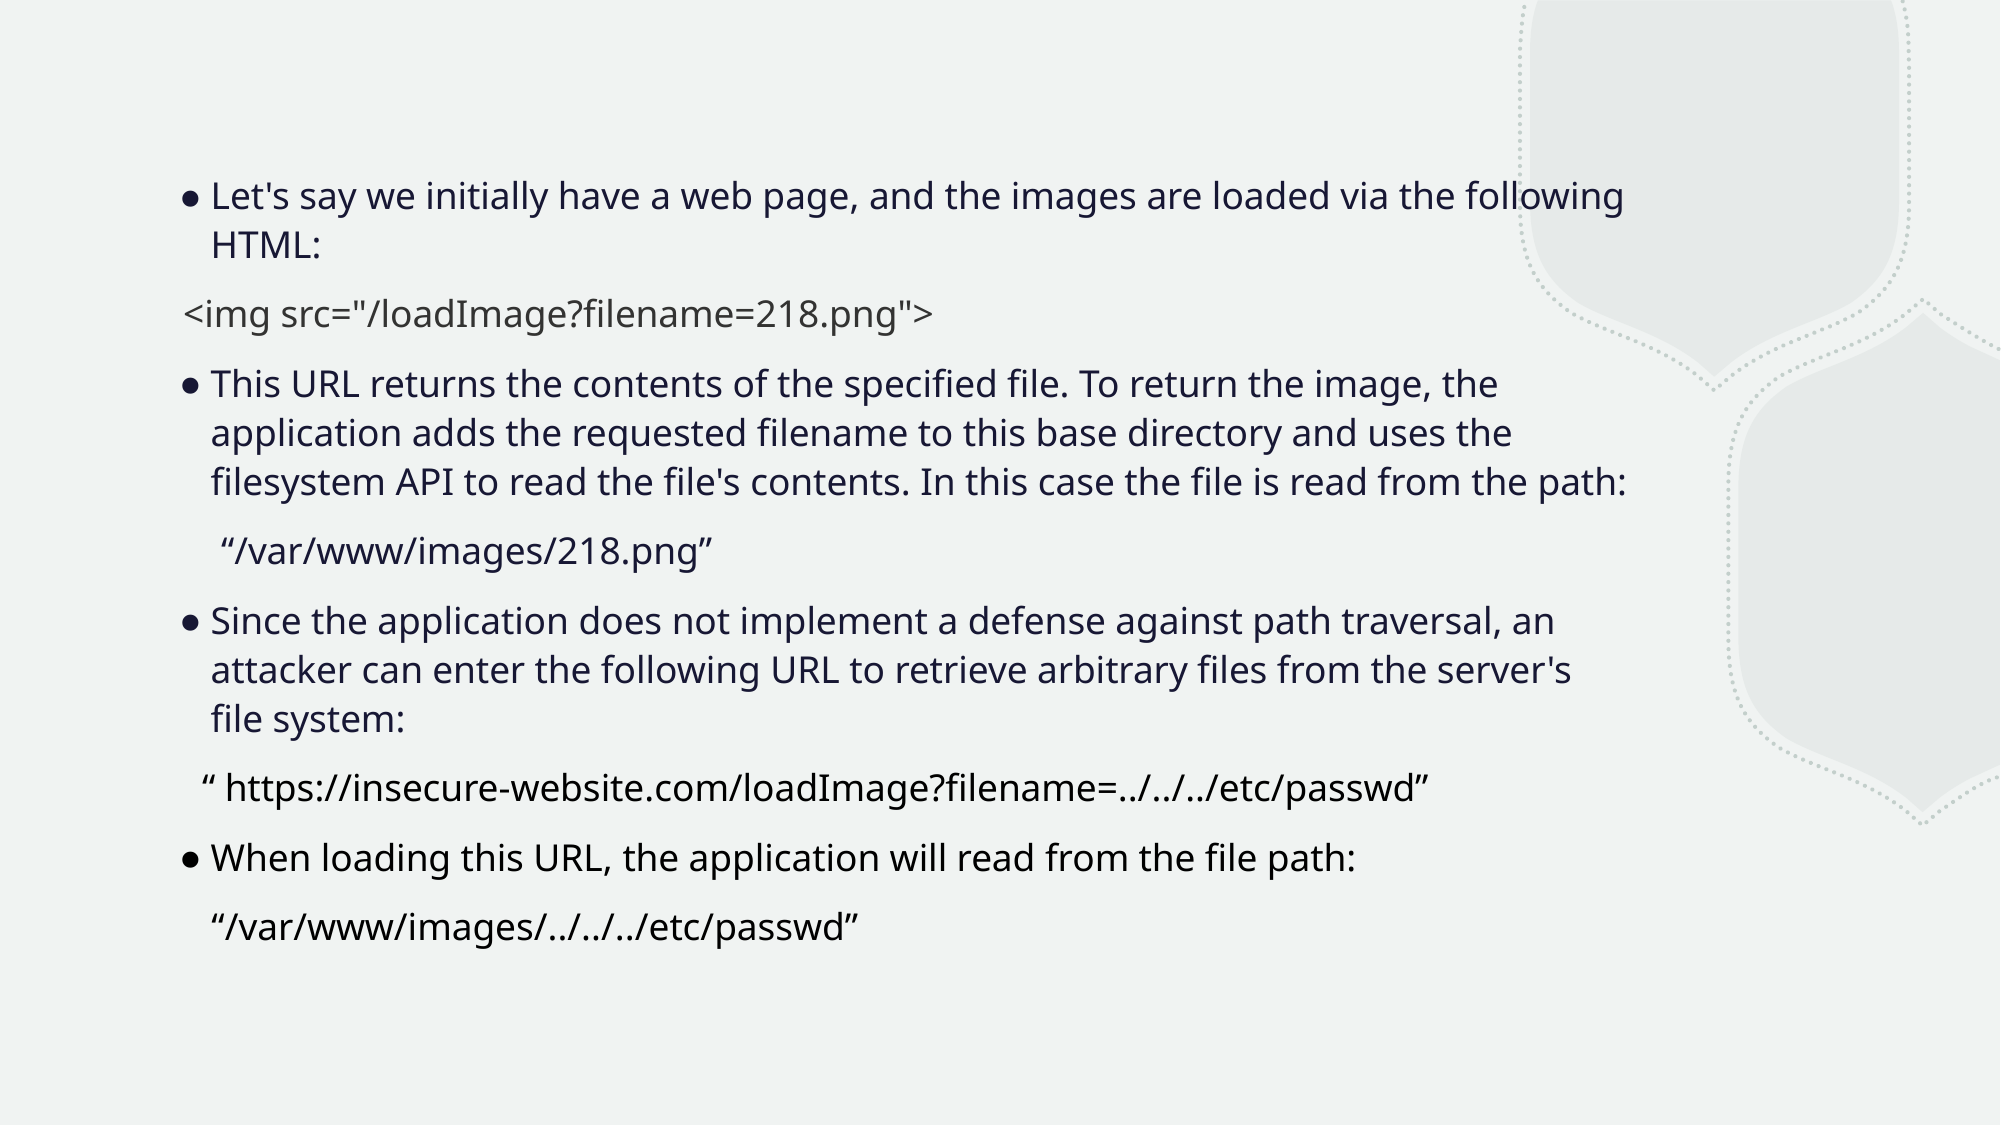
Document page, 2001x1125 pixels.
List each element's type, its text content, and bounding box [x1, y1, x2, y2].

list Let's say we initially have a web page, and the images are loaded via the following HTML: <img src="/loadImage?filename=218.png"> This URL returns the contents of the specified file. To return the image, the application adds the requested filename to this base directory and uses the filesystem API to read the file's contents. In this case the file is read from the path: “/var/www/images/218.png” Since the application does not implement a defense against path traversal, an attacker can enter the following URL to retrieve arbitrary files from the server's file system: “ https://insecure-website.com/loadImage?filename=../../../etc/passwd” When loading this URL, the application will read from the file path: “/var/www/images/../../../etc/passwd” [158, 160, 1648, 968]
